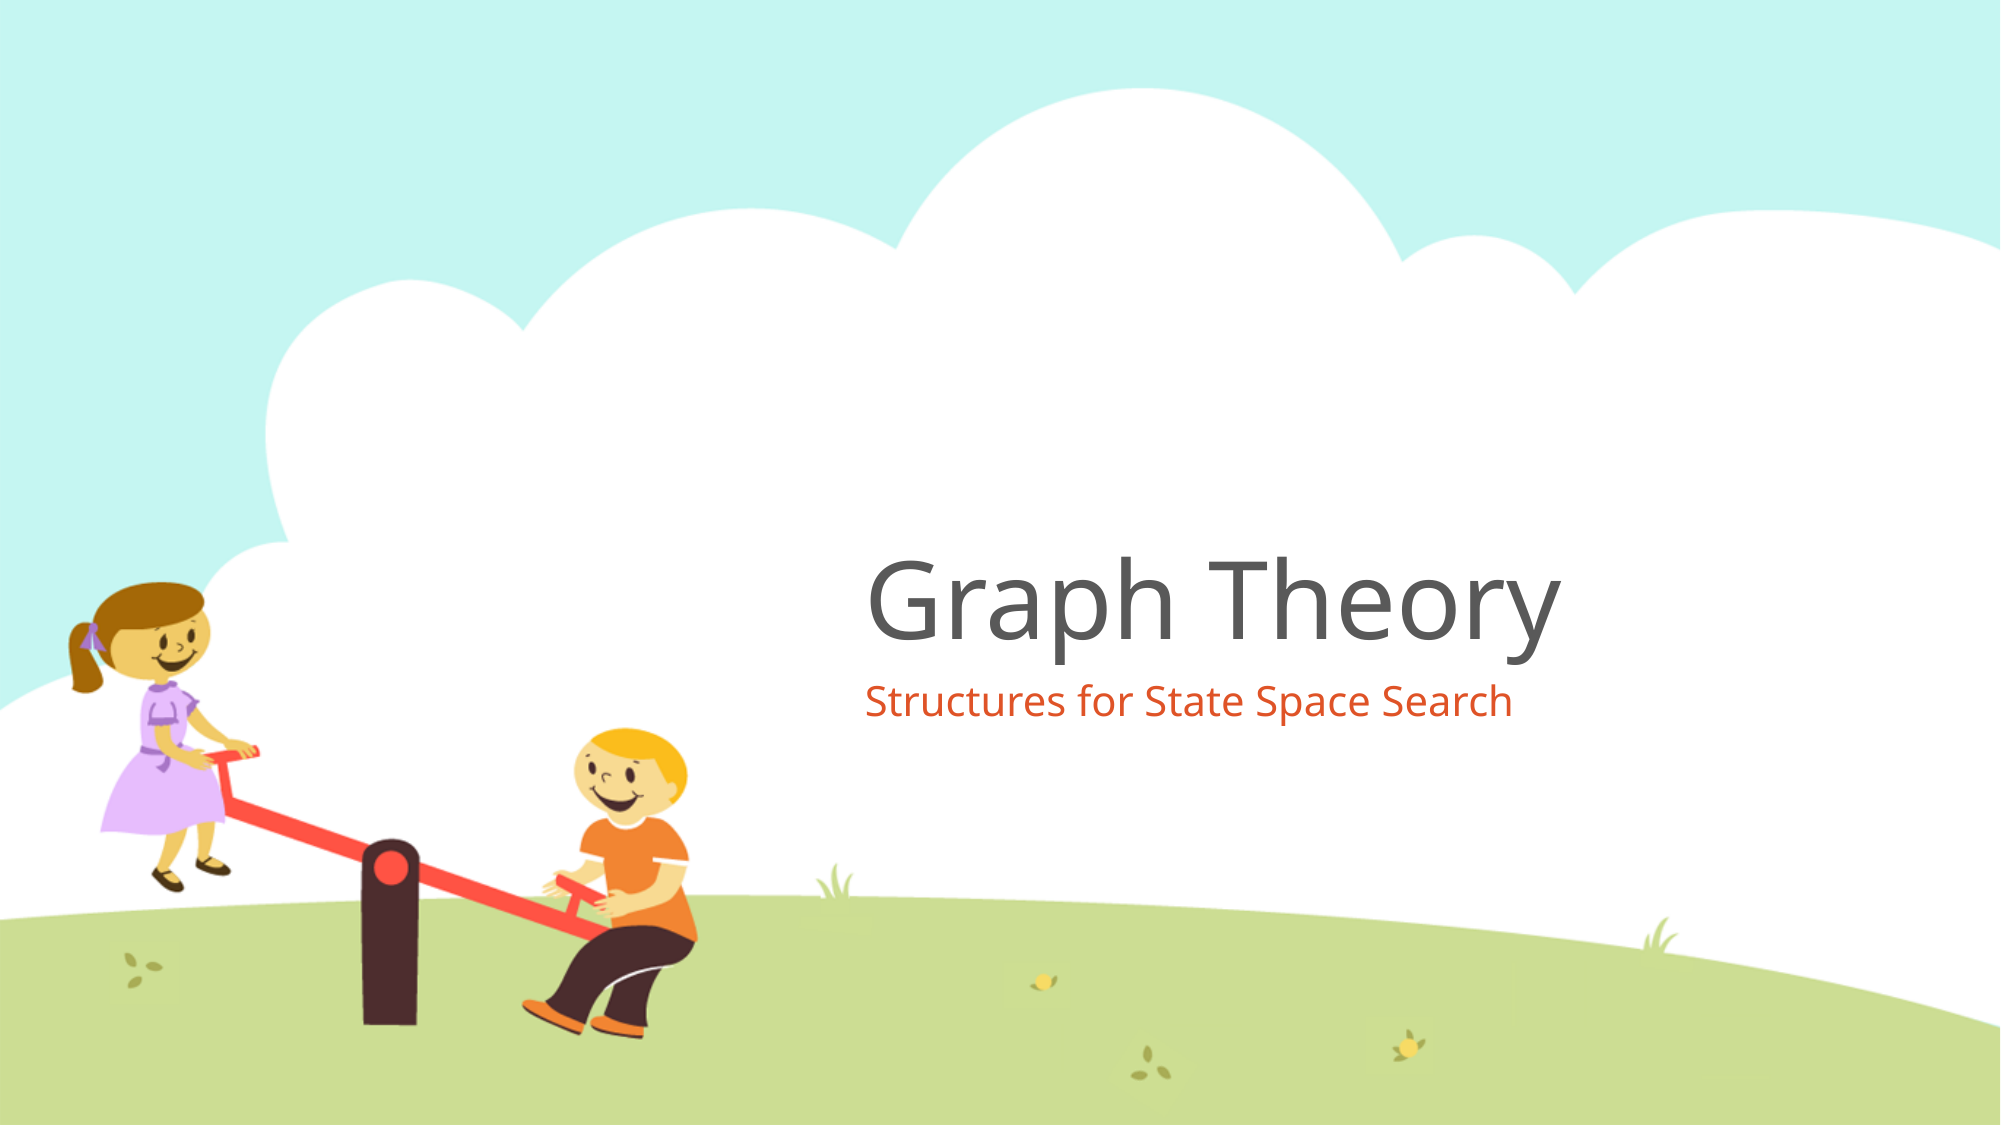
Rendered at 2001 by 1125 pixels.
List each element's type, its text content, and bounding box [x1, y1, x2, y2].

picture [0, 0, 2001, 1125]
list Structures for State Space Search [849, 673, 1900, 824]
title Graph Theory [849, 262, 1900, 671]
